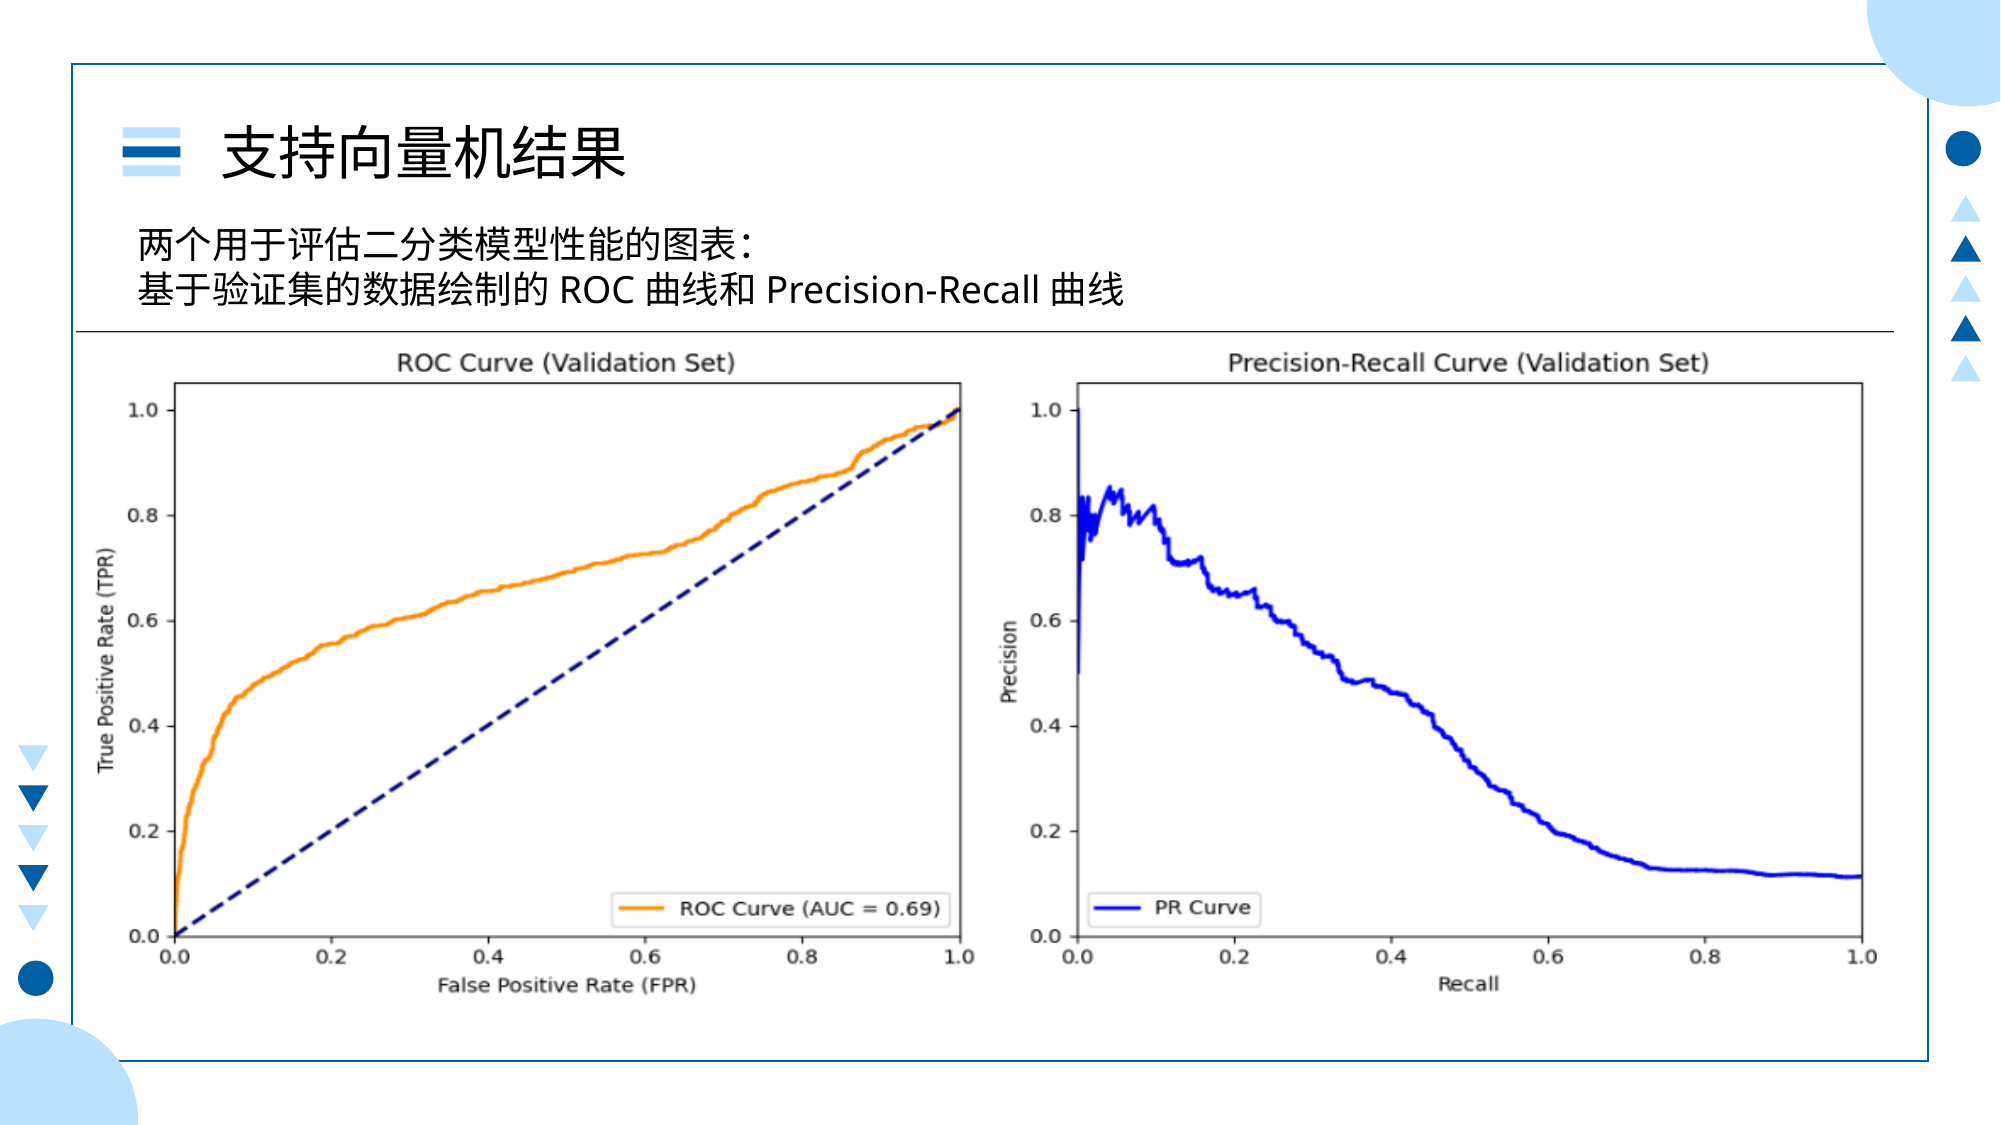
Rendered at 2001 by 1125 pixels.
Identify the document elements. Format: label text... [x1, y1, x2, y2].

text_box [122, 127, 181, 177]
text_box 两个用于评估二分类模型性能的图表： 基于验证集的数据绘制的ROC曲线和Precision-Recall曲线 [122, 213, 1330, 275]
picture [76, 331, 1894, 1016]
text_box 支持向量机结果 [220, 116, 761, 187]
